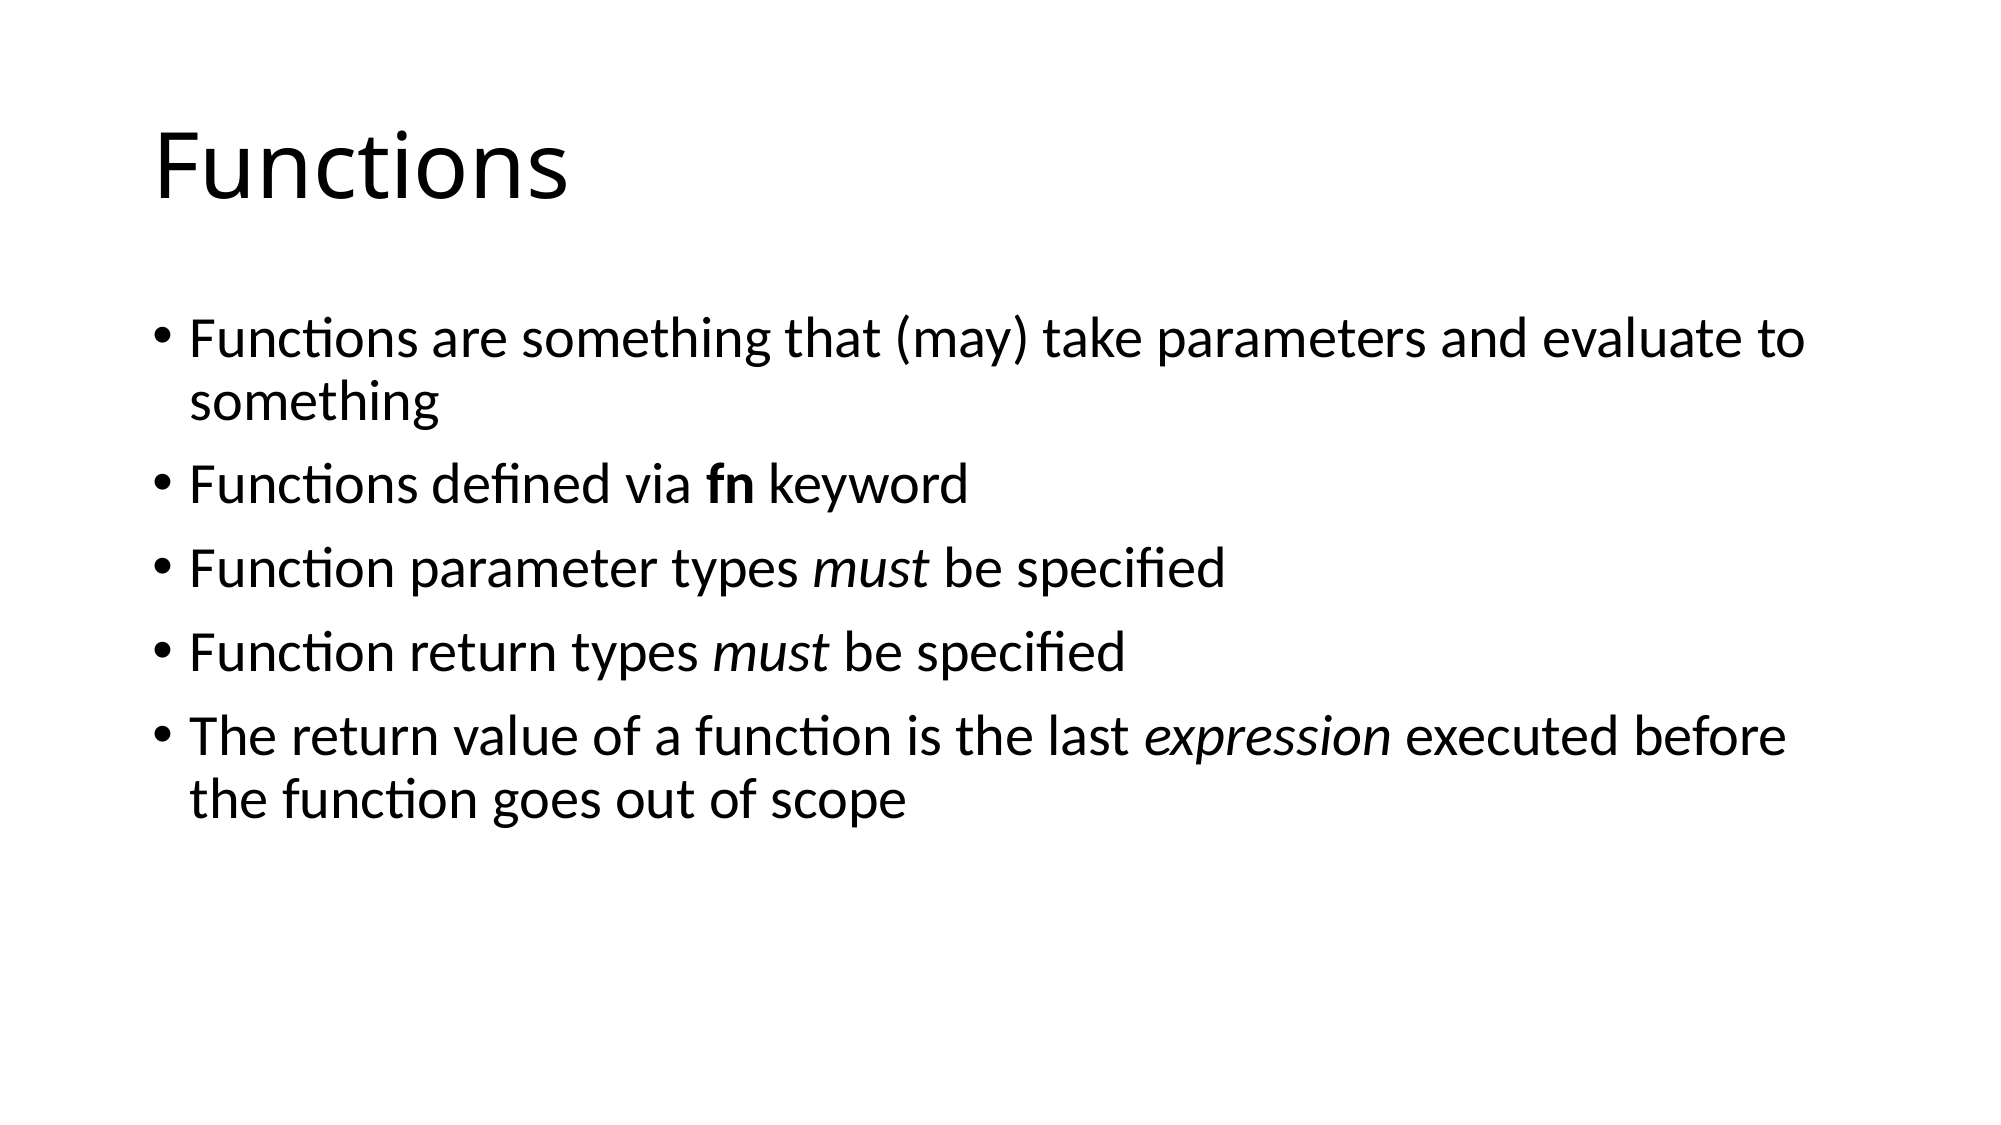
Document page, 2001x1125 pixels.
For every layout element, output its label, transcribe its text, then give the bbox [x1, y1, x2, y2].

list Functions are something that (may) take parameters and evaluate to something Functions defined via fn keyword Function parameter types must be specified Function return types must be specified The return value of a function is the last expression executed before the function goes out of scope [137, 299, 1863, 1014]
title Functions [137, 59, 1863, 278]
